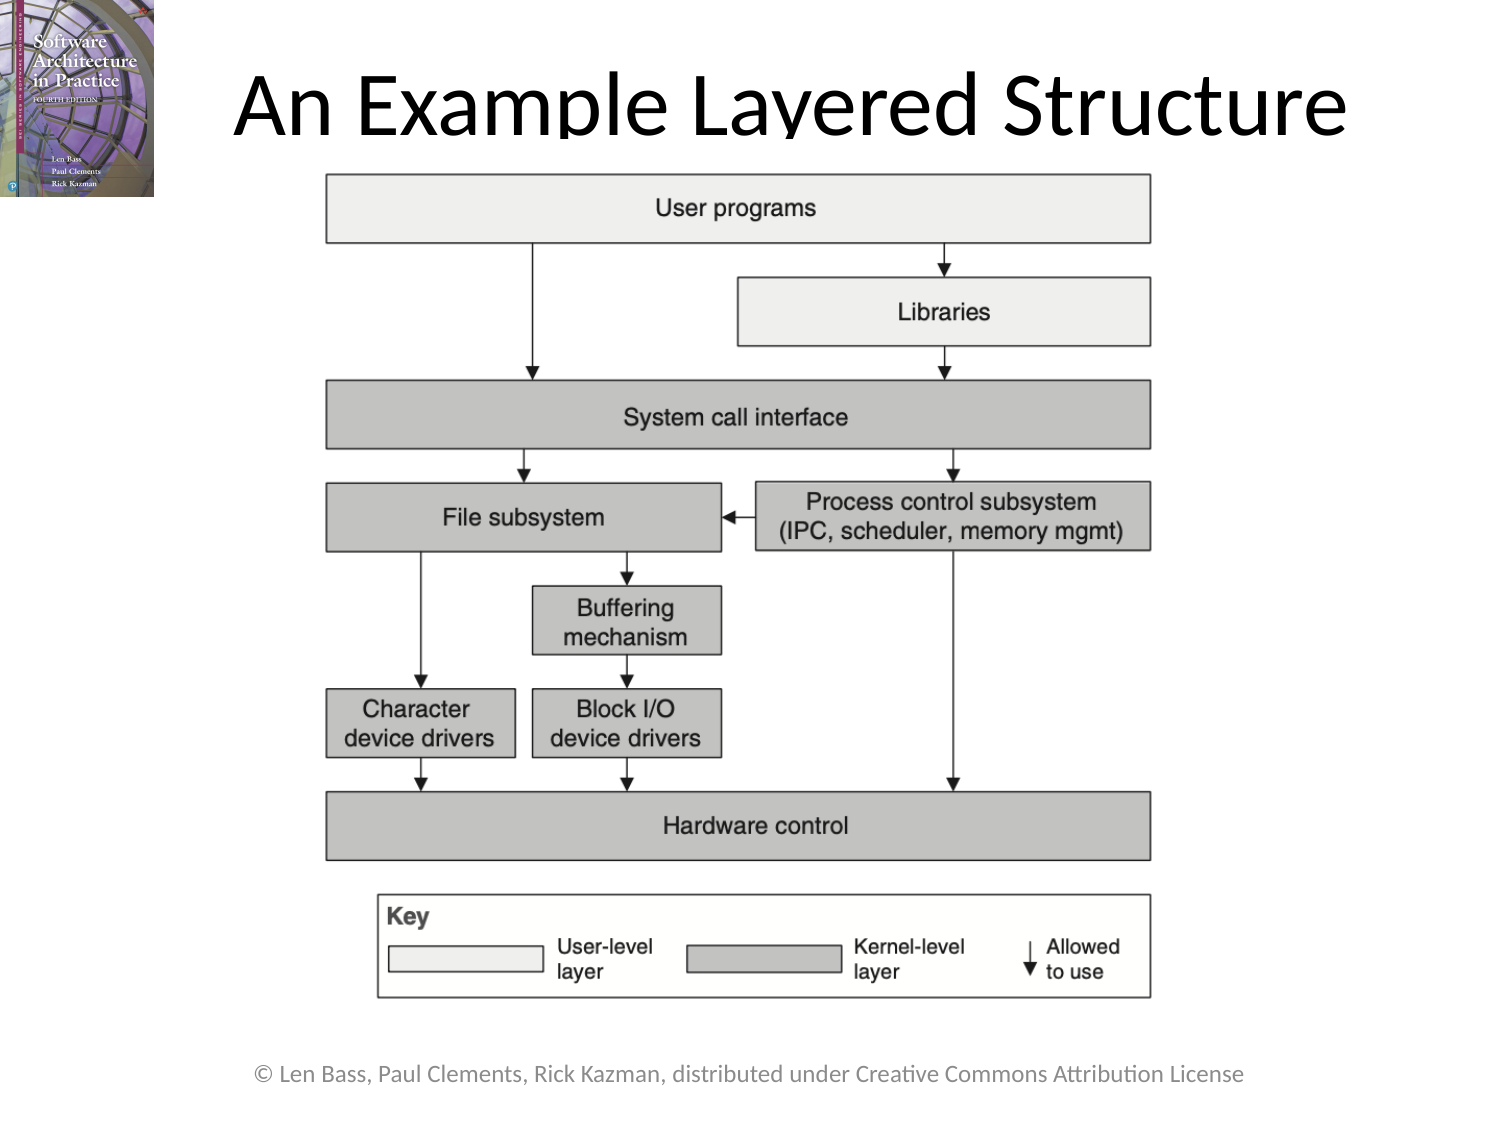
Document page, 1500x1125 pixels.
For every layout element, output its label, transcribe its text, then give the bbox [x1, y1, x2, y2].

picture [0, 0, 154, 197]
footer © Len Bass, Paul Clements, Rick Kazman, distributed under Creative Commons Attribution License [230, 1042, 1270, 1103]
picture [293, 138, 1207, 1036]
title An Example Layered Structure [159, 45, 1425, 173]
